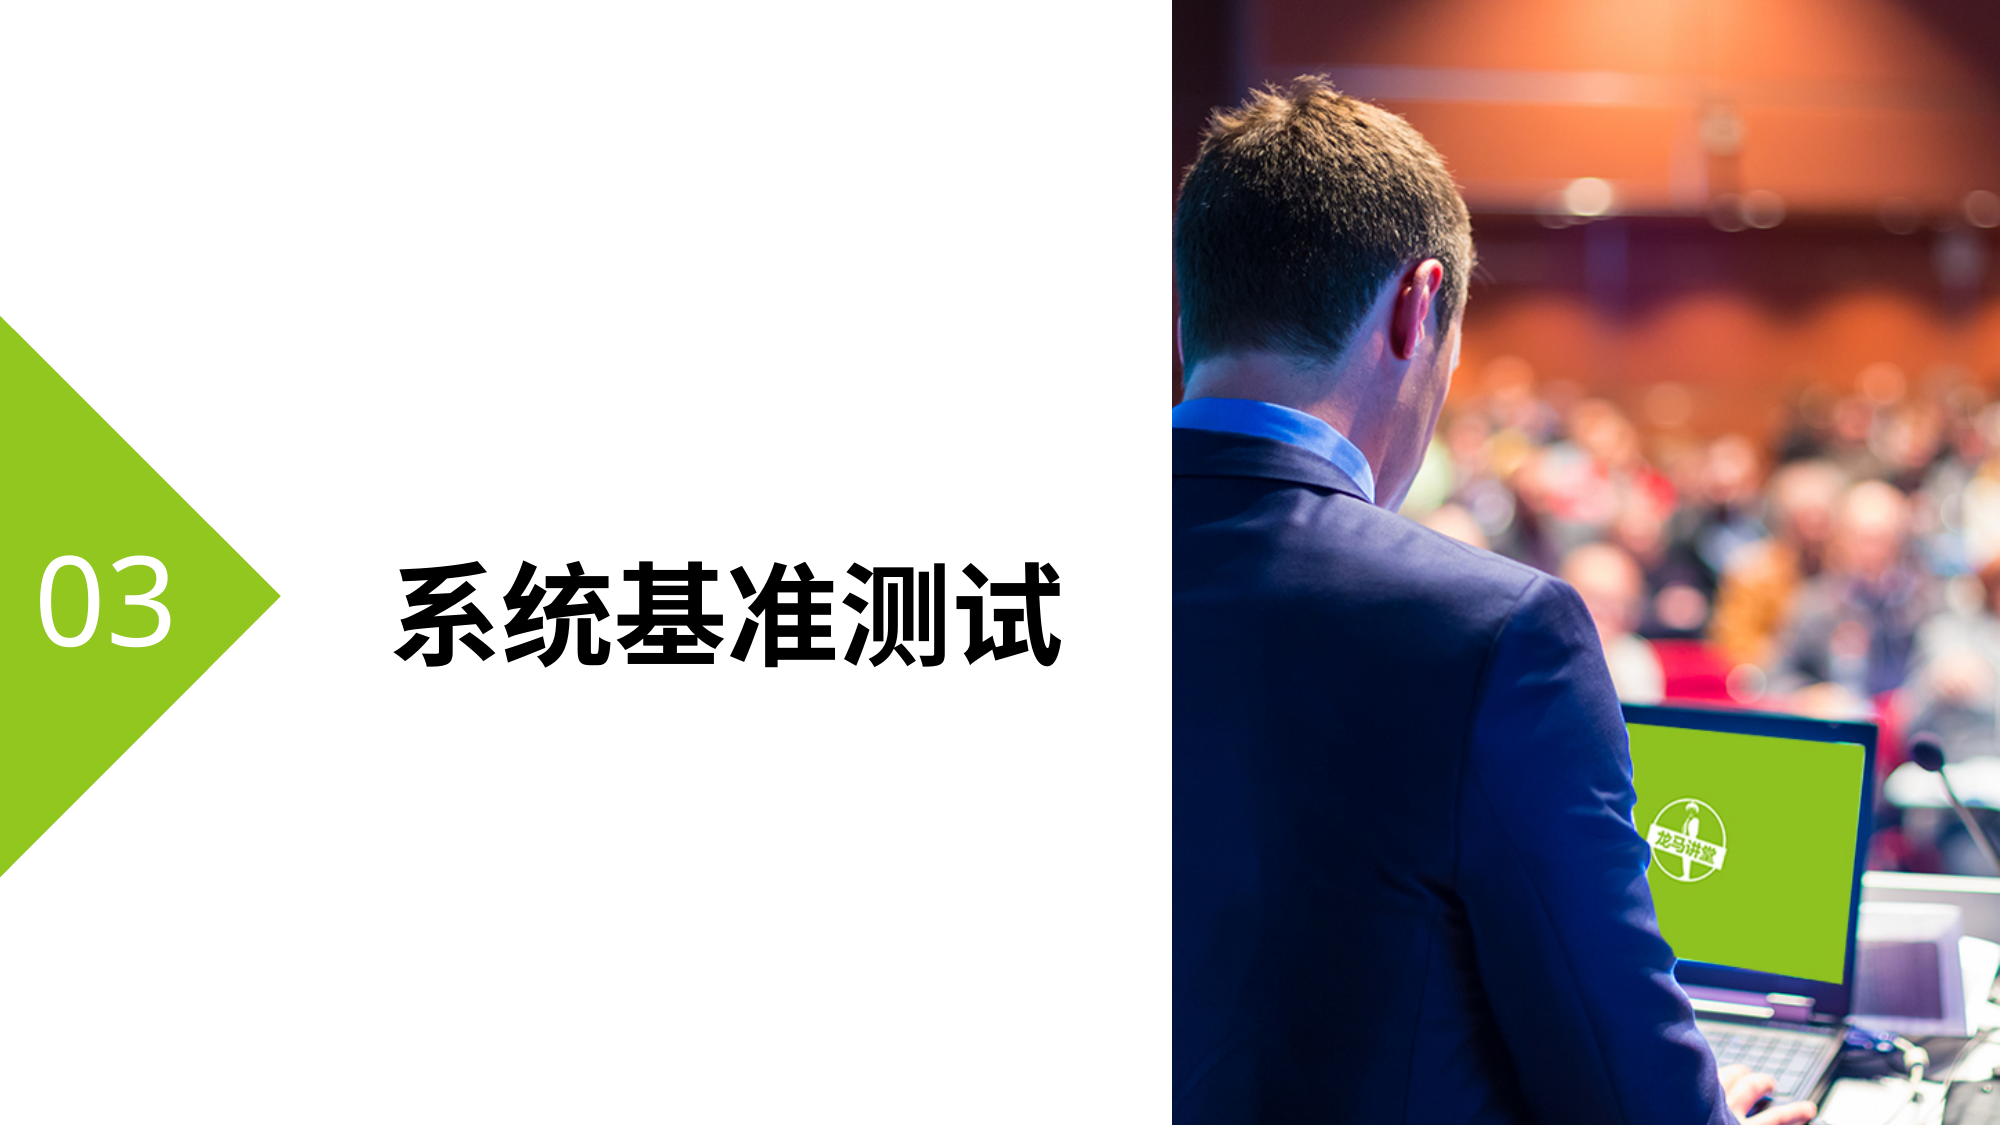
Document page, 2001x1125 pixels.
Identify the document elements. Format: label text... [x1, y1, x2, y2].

text_box 03 [0, 524, 213, 669]
picture [1172, 0, 2000, 1125]
title 系统基准测试 [280, 503, 1173, 690]
